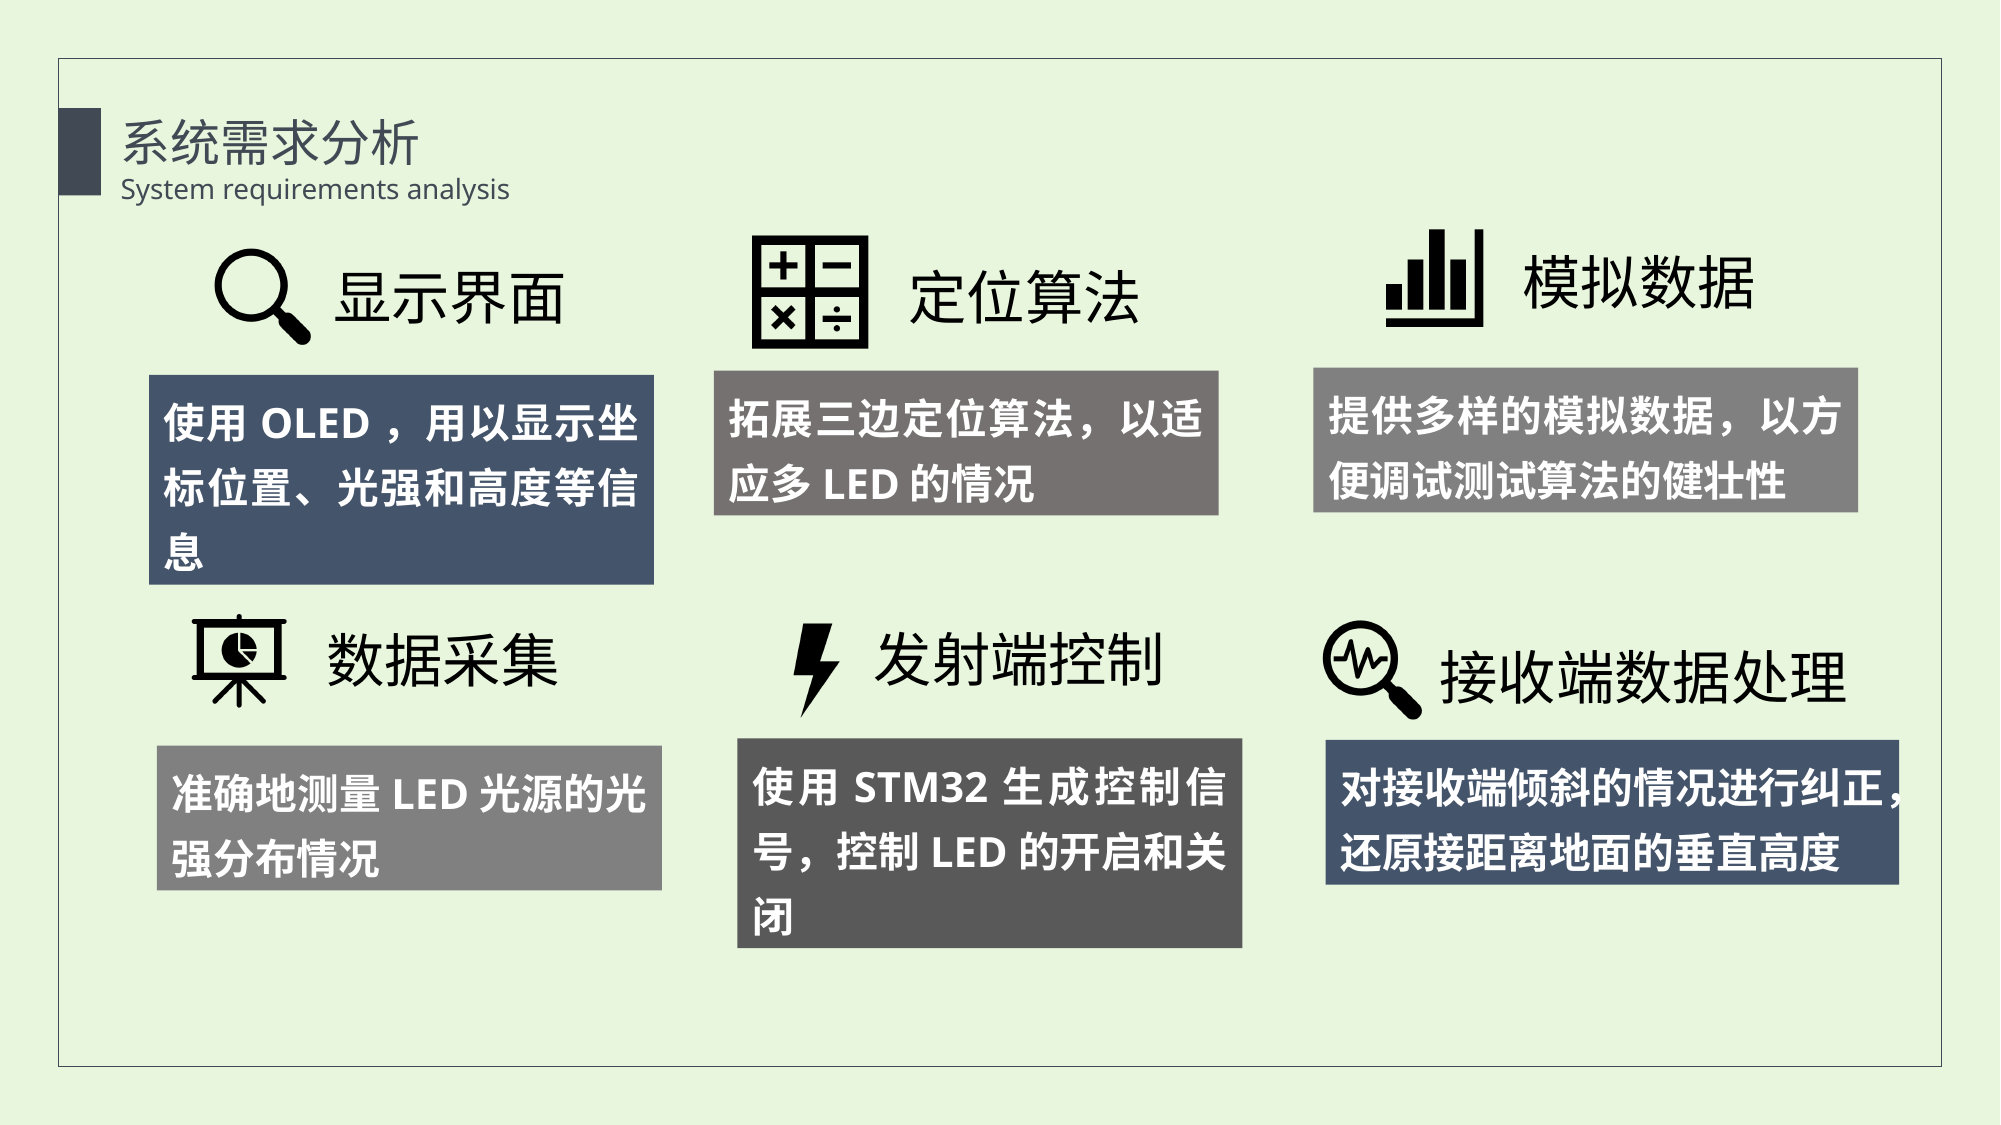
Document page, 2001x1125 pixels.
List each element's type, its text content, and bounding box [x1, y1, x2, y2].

picture [1366, 209, 1503, 347]
text_box 系统需求分析 System requirements analysis [105, 104, 837, 273]
picture [761, 615, 872, 726]
text_box 显示界面 [321, 253, 622, 339]
picture [736, 218, 887, 369]
text_box 拓展三边定位算法，以适应多LED的情况 [713, 370, 1219, 516]
text_box 准确地测量LED光源的光强分布情况 [156, 745, 662, 891]
text_box 定位算法 [887, 253, 1197, 339]
picture [1313, 610, 1433, 730]
text_box 接收端数据处理 [1433, 634, 1875, 719]
text_box 数据采集 [299, 616, 615, 702]
text_box 对接收端倾斜的情况进行纠正，还原接距离地面的垂直高度 [1325, 739, 1900, 885]
text_box 提供多样的模拟数据，以方便调试测试算法的健壮性 [1313, 367, 1859, 513]
text_box 使用STM32生成控制信号，控制LED的开启和关闭 [737, 738, 1243, 949]
text_box 发射端控制 [872, 615, 1192, 700]
picture [204, 238, 321, 355]
text_box 模拟数据 [1503, 238, 1811, 324]
text_box 使用OLED，用以显示坐标位置、光强和高度等信息 [149, 374, 654, 585]
picture [179, 600, 299, 720]
